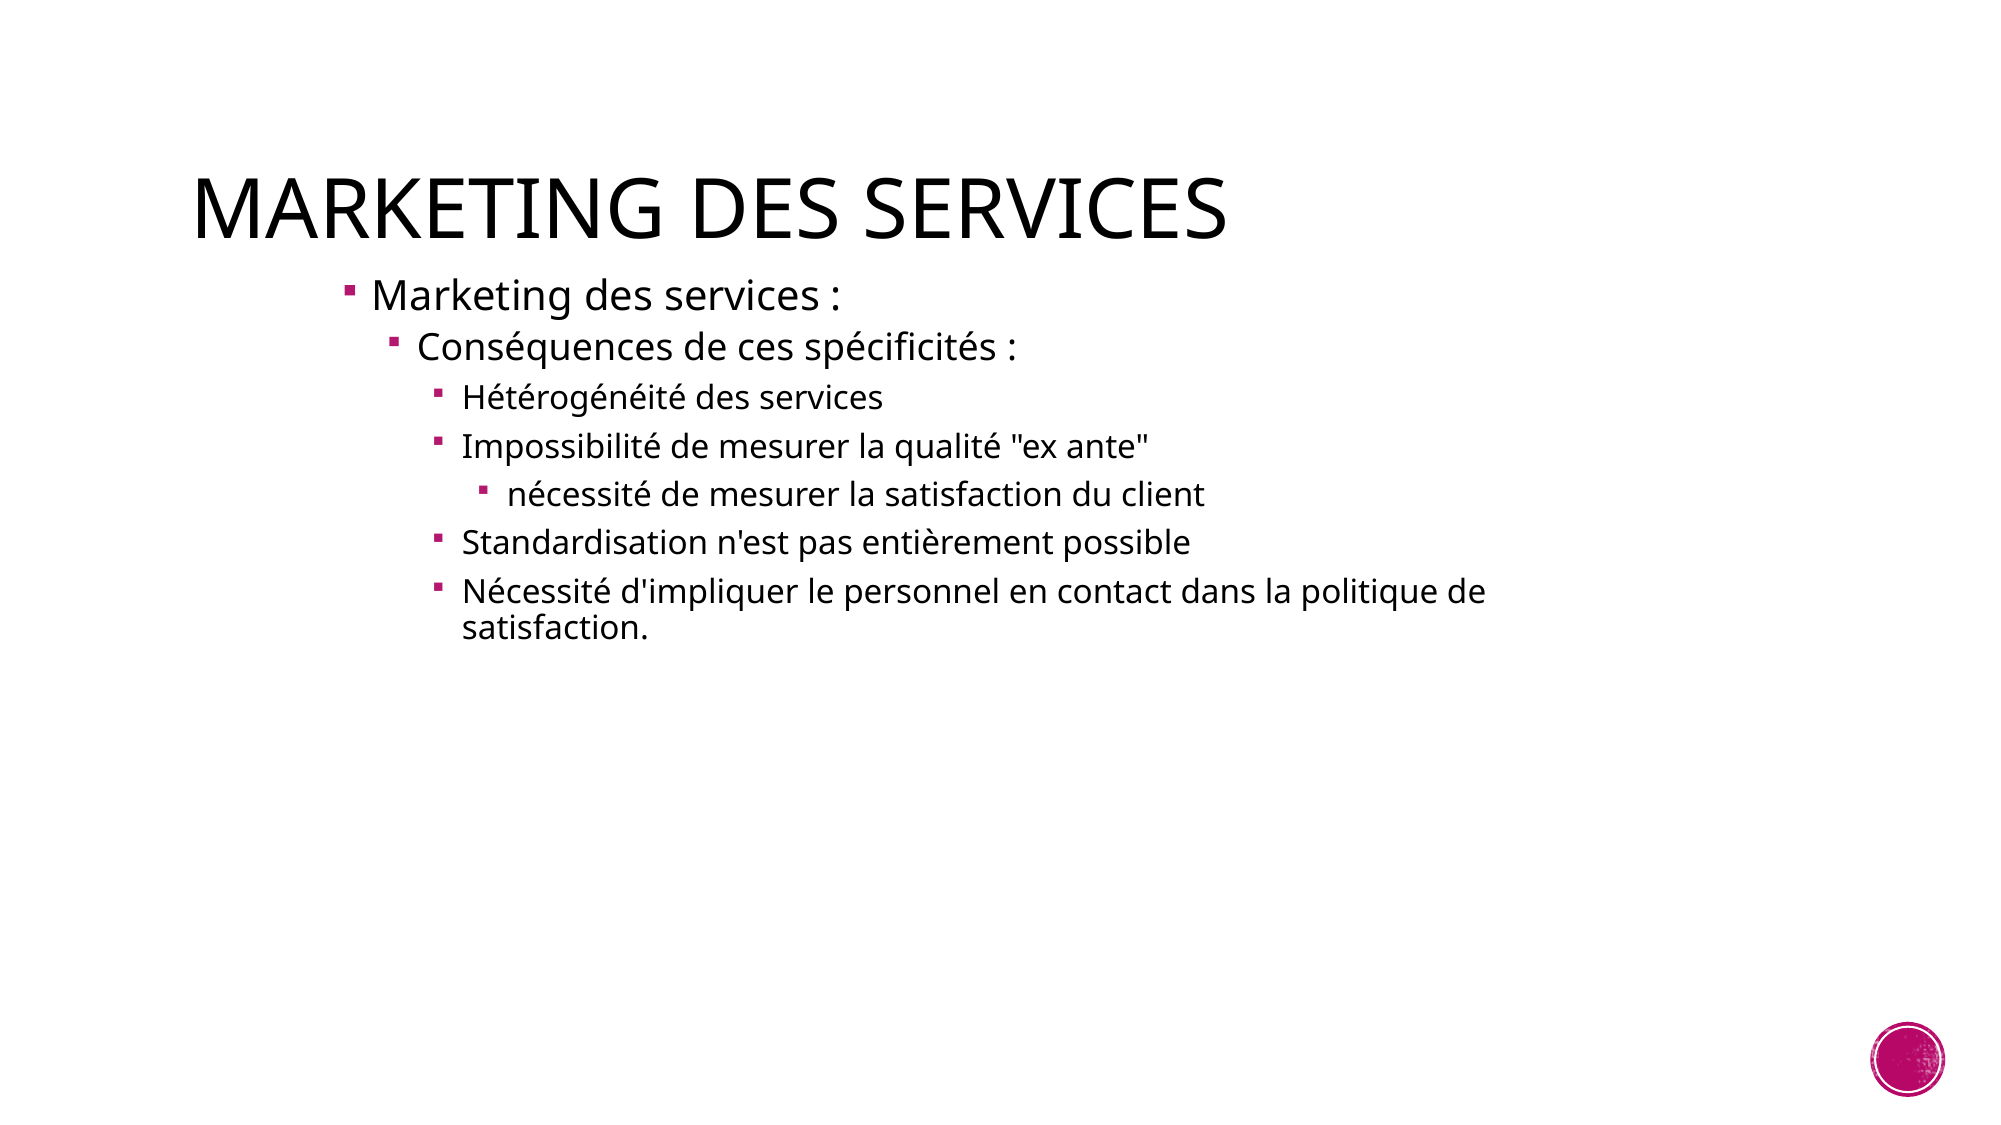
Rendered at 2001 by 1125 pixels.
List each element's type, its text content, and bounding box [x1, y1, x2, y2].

title Marketing des services [175, 79, 1826, 344]
list Marketing des services : Conséquences de ces spécificités : Hétérogénéité des services Impossibilité de mesurer la qualité "ex ante" nécessité de mesurer la satisfaction du client Standardisation n'est pas entièrement possible Nécessité d'impliquer le personnel en contact dans la politique de satisfaction. [326, 267, 1677, 1010]
